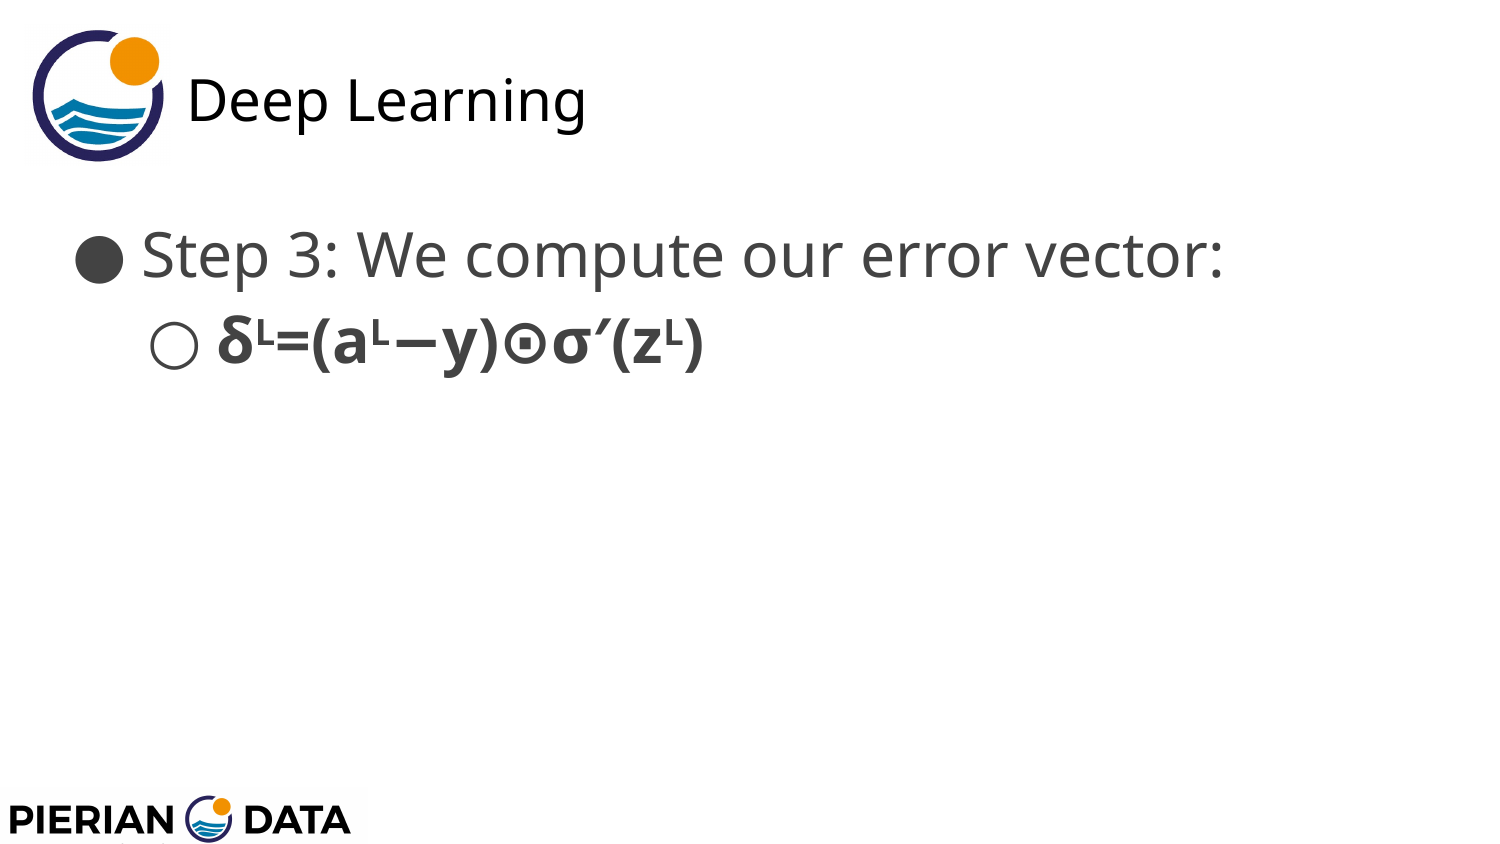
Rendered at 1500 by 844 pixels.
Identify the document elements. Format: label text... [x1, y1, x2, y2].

picture [0, 787, 368, 844]
list Step 3: We compute our error vector: δL=(aL−y)⊙σ′(zL) [51, 189, 1449, 750]
title Deep Learning [176, 48, 1449, 143]
picture [24, 24, 172, 167]
